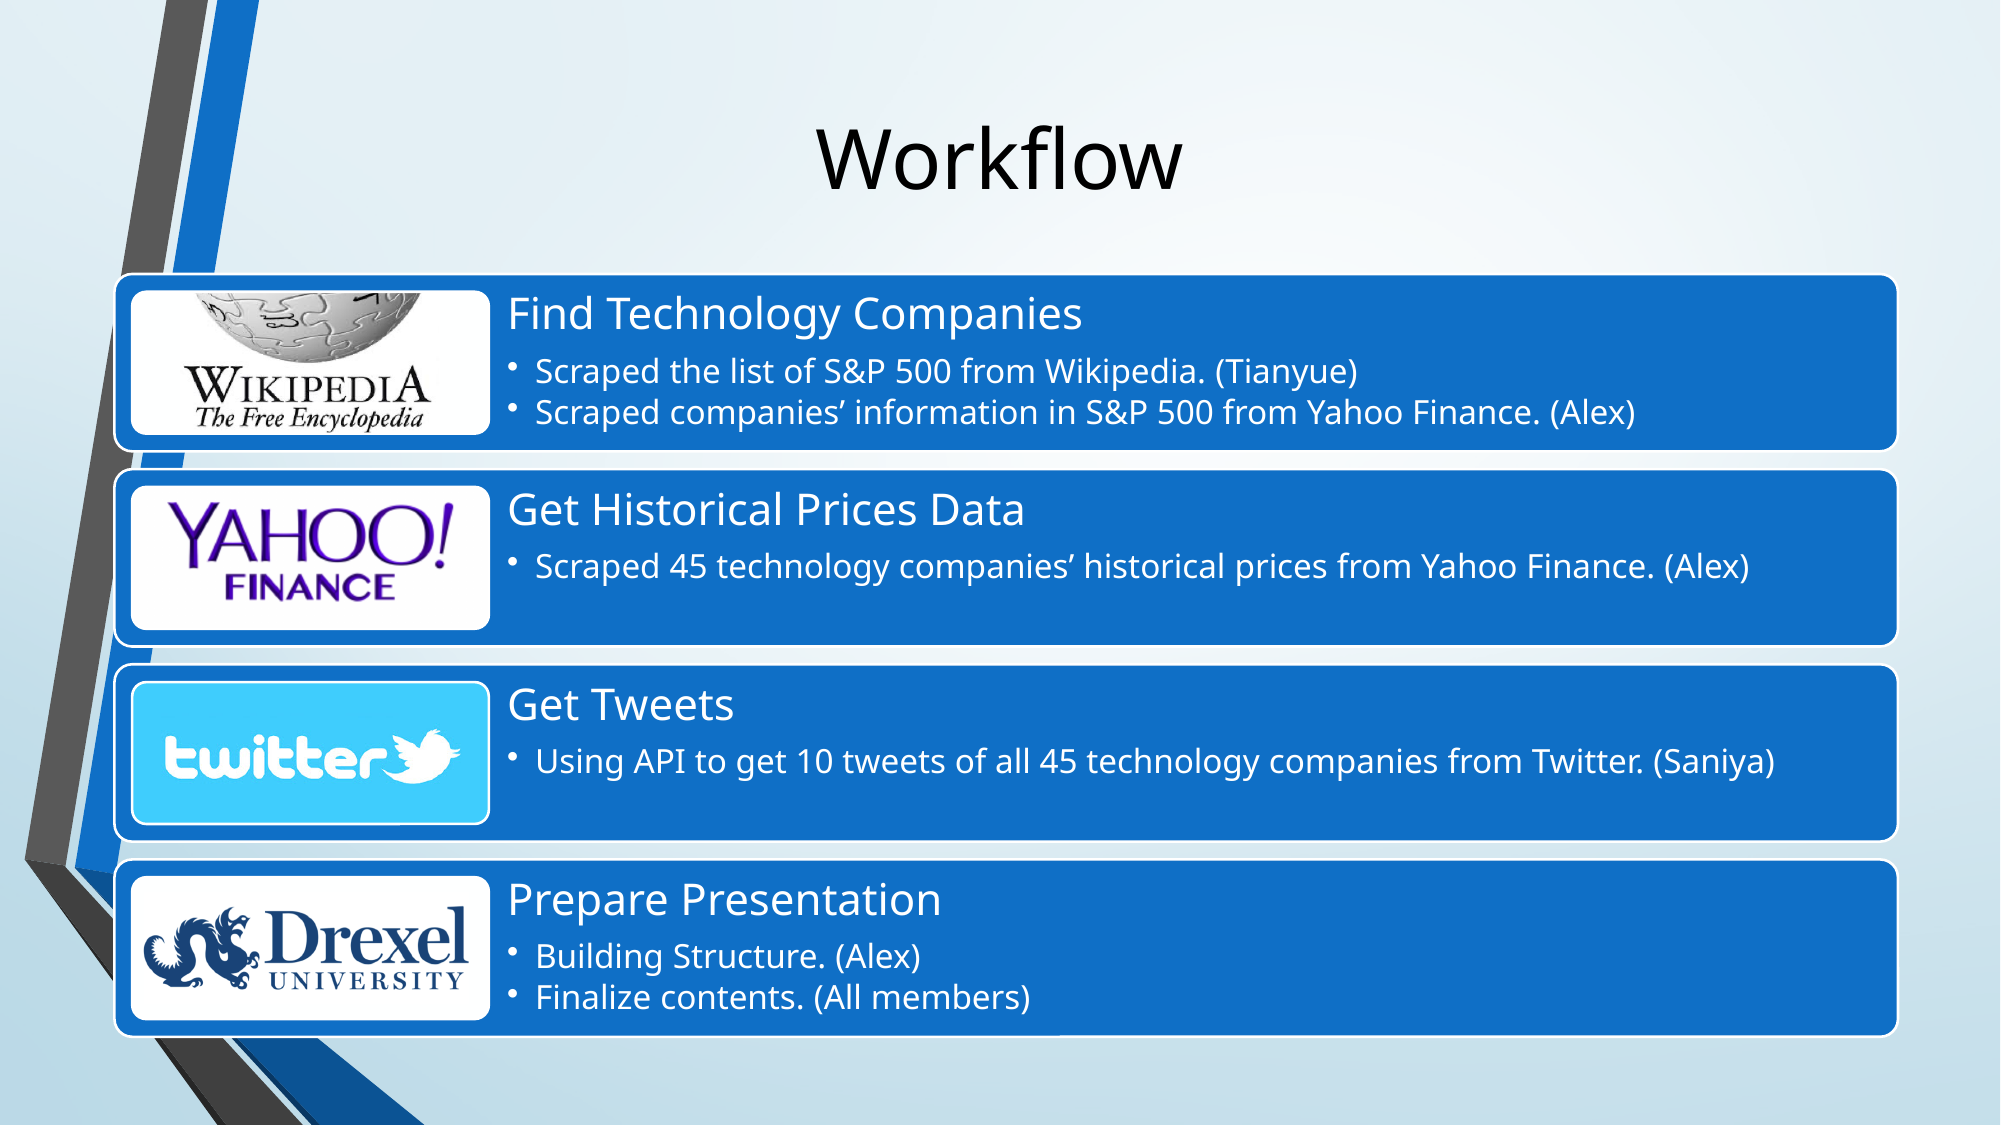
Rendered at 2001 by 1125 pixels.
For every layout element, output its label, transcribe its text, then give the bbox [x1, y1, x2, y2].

title Workflow [187, 0, 1813, 272]
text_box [114, 273, 1899, 1038]
